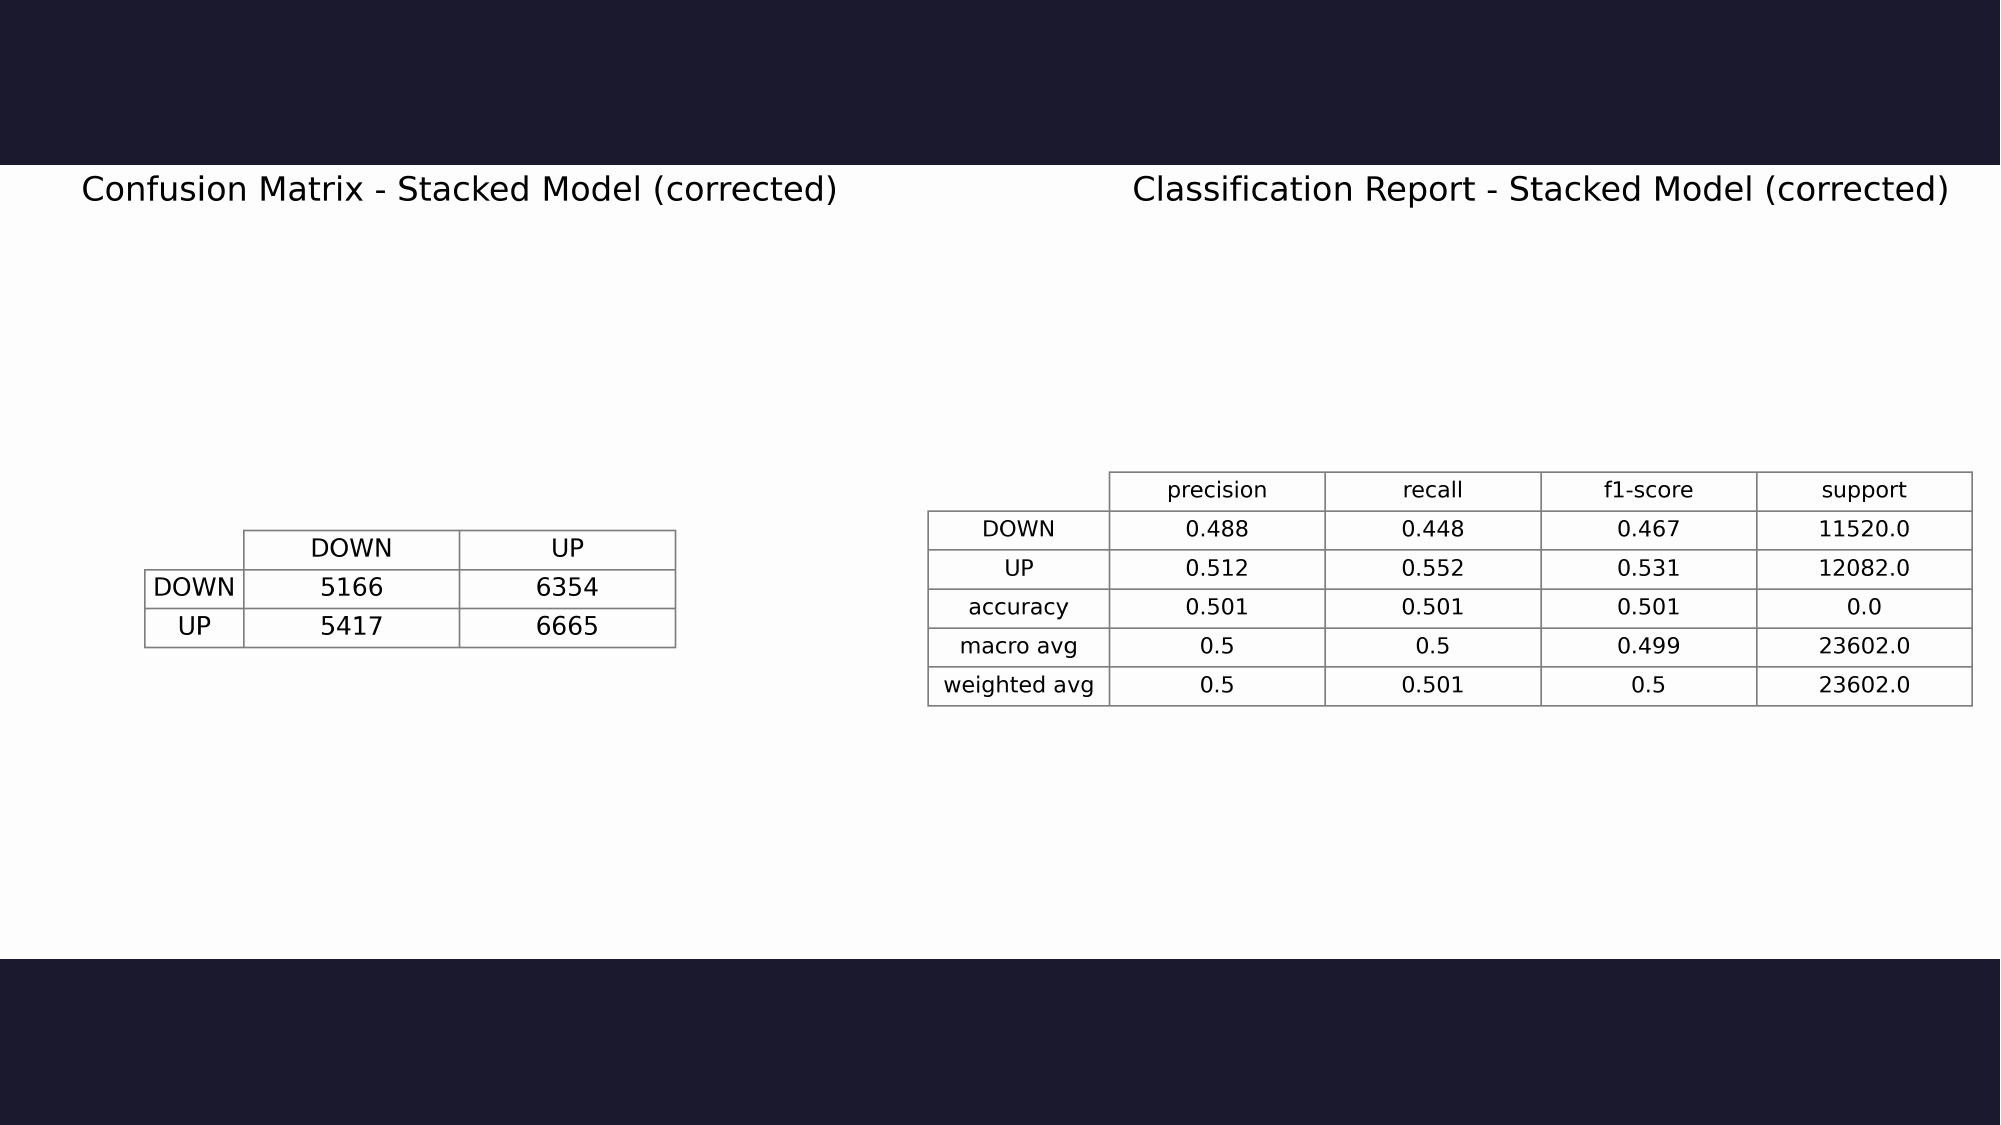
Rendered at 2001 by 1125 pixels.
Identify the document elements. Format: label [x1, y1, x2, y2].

picture [0, 165, 2000, 960]
